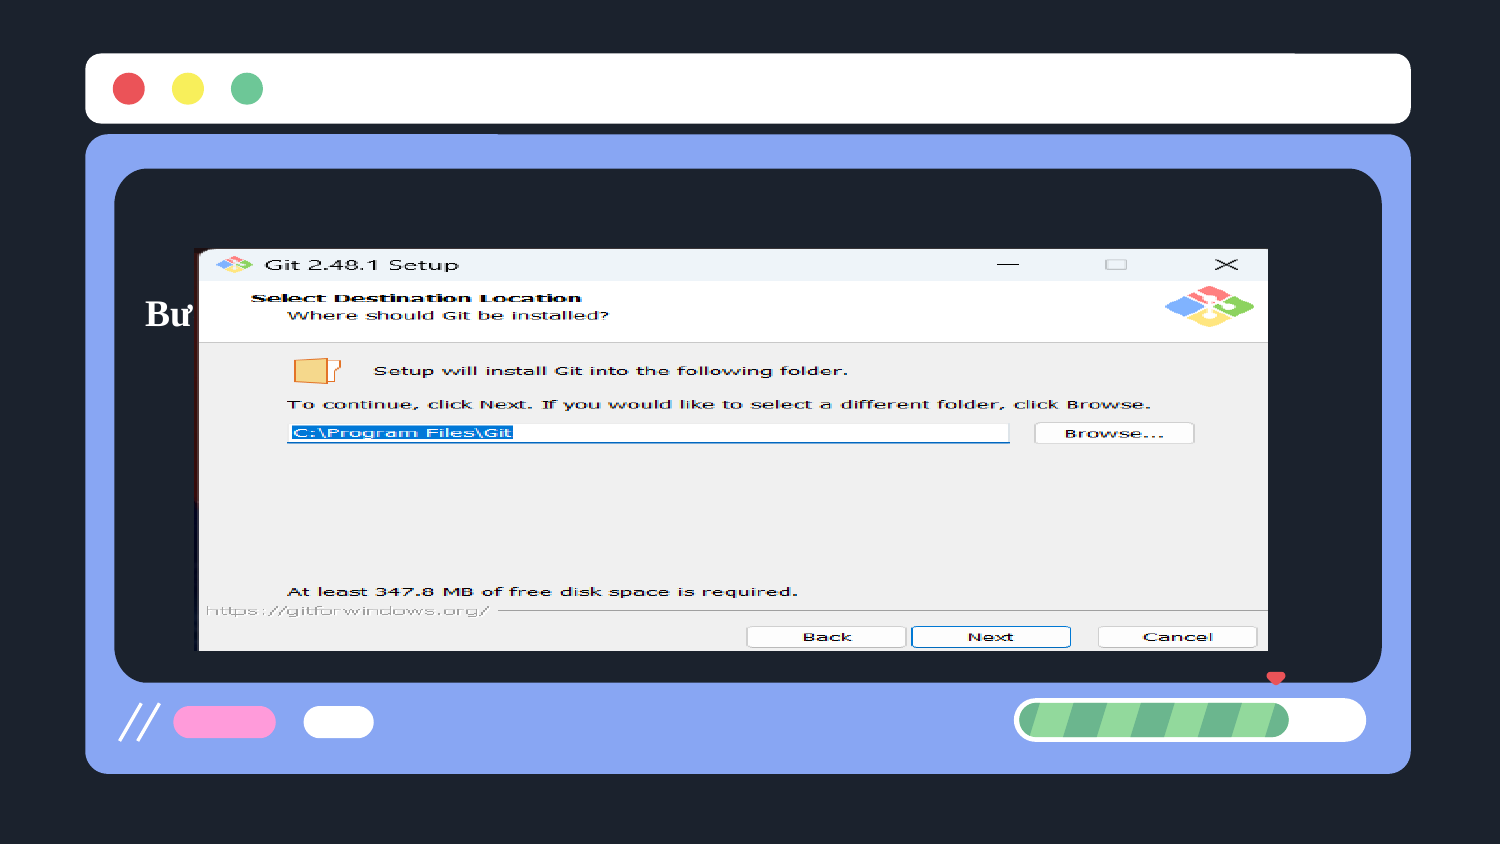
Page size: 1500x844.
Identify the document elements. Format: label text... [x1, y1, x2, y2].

picture [194, 248, 1268, 652]
title Bước 5: Chọn thư mục để cài Git bấm Next. [0, 294, 189, 375]
